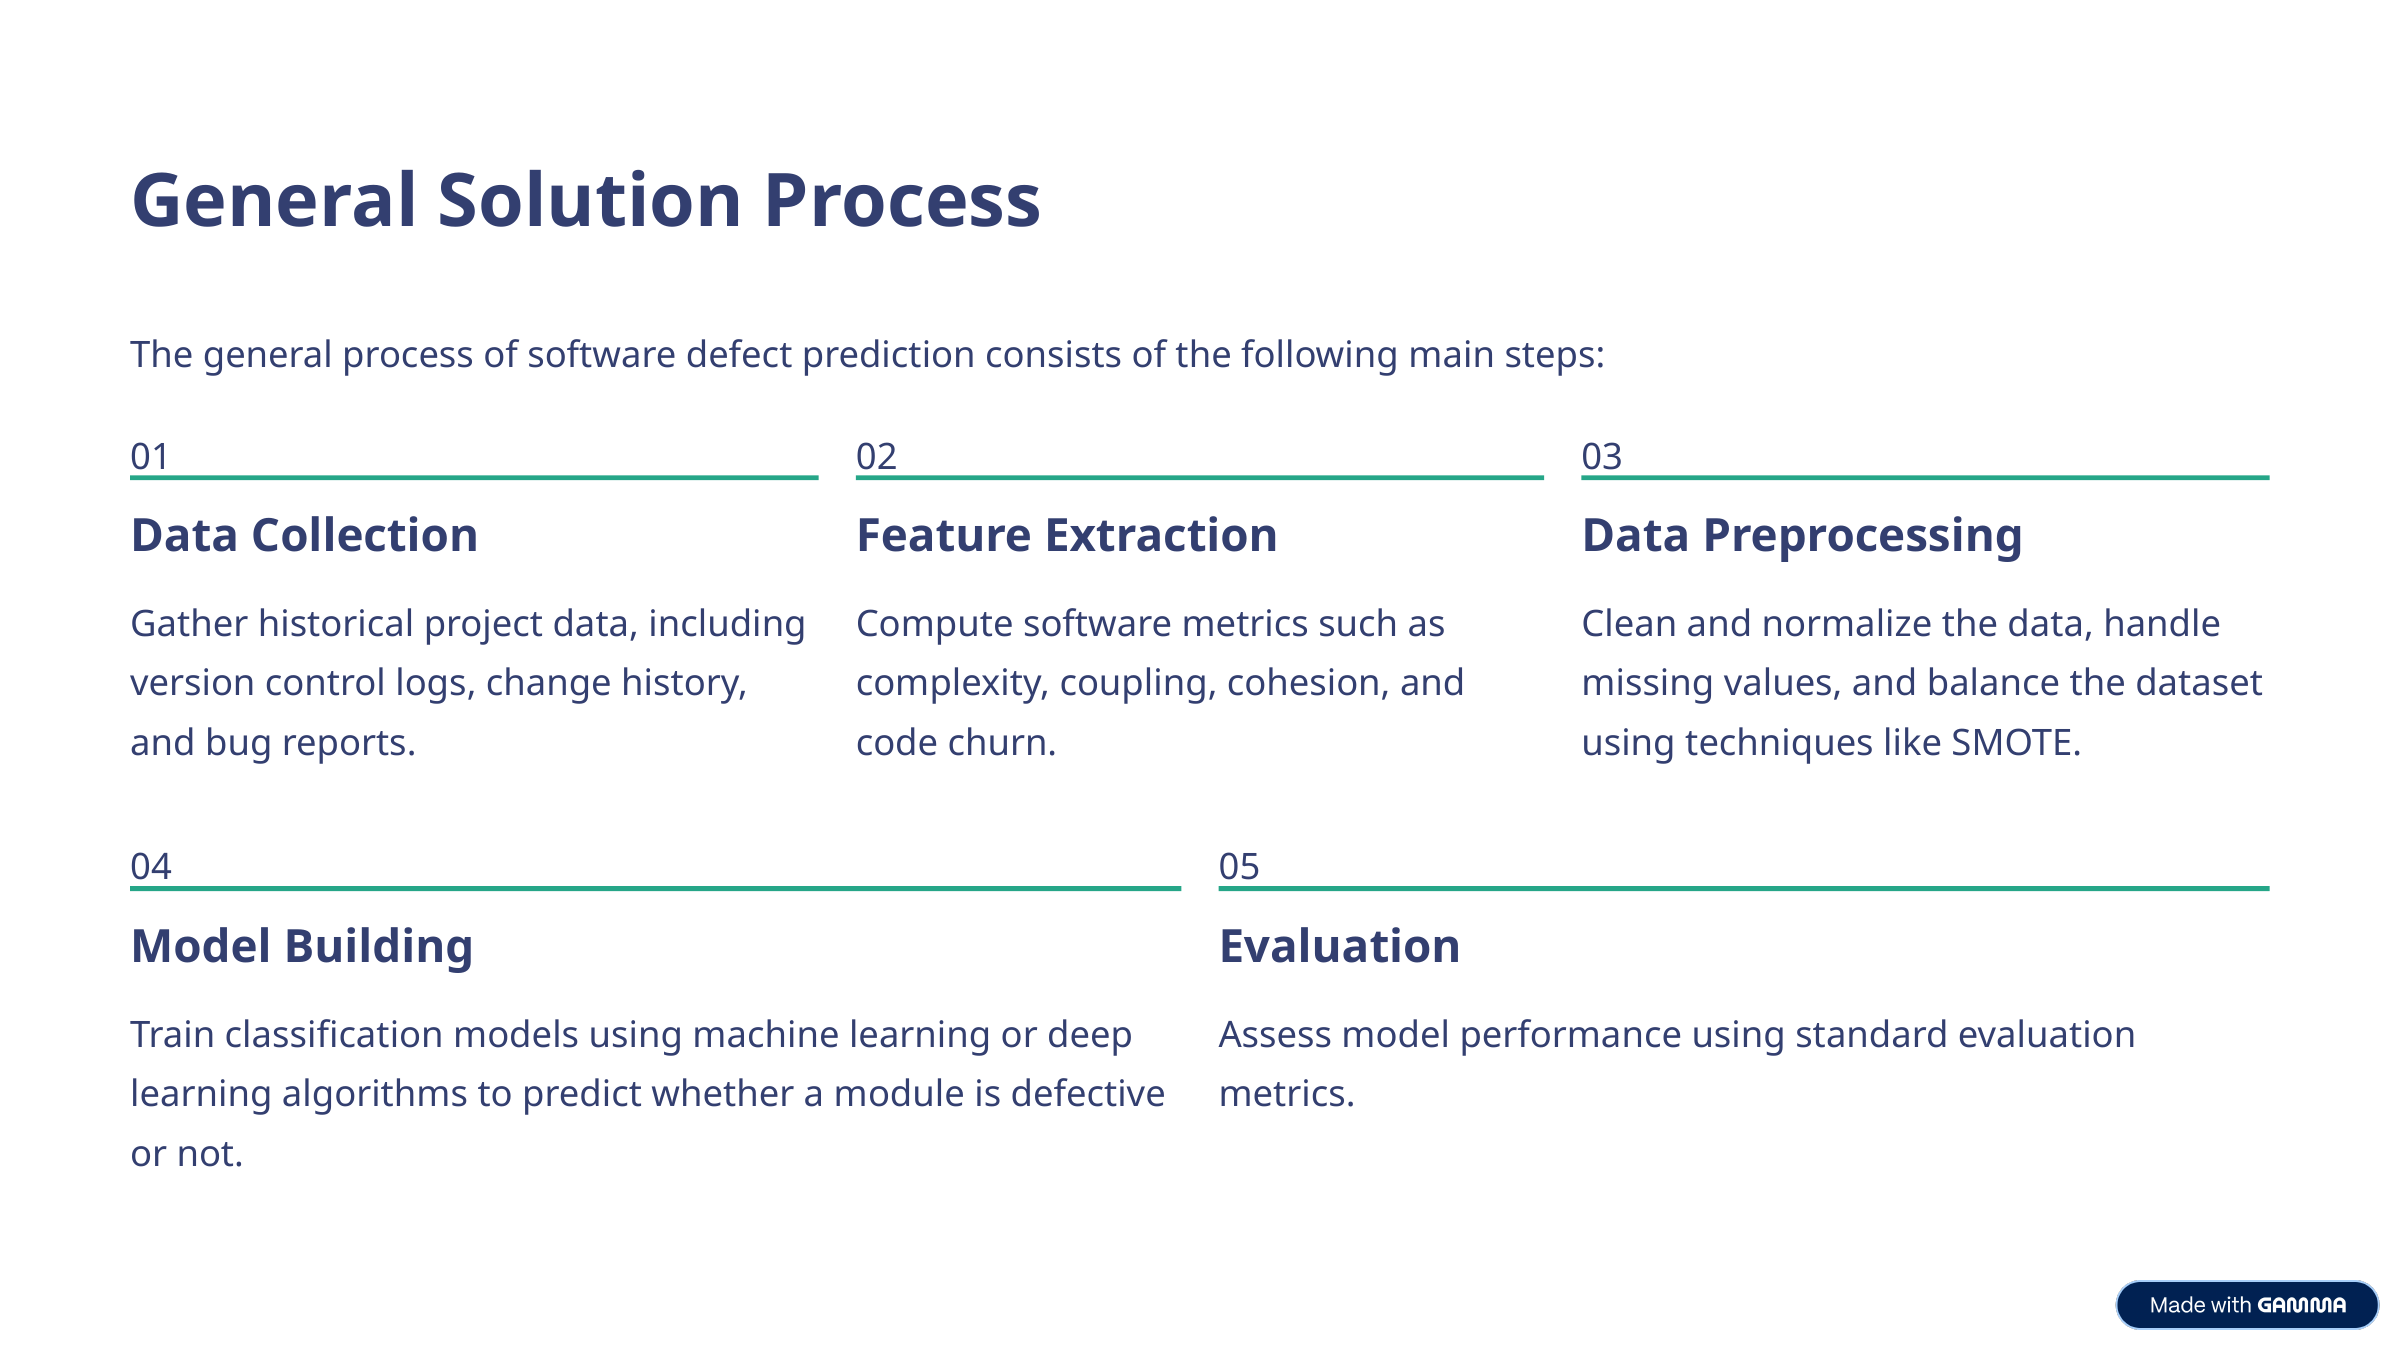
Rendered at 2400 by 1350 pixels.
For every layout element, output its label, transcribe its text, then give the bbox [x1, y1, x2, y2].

text_box Feature Extraction [855, 503, 1411, 562]
text_box Gather historical project data, including version control logs, change history, and bug reports. [130, 584, 819, 763]
text_box Data Preprocessing [1581, 503, 2165, 562]
text_box 05 [1218, 828, 1256, 875]
text_box Compute software metrics such as complexity, coupling, cohesion, and code churn. [855, 584, 1545, 763]
text_box Evaluation [1218, 914, 1684, 973]
text_box Data Collection [130, 503, 596, 562]
text_box [1218, 886, 2270, 892]
text_box 01 [130, 417, 168, 464]
text_box General Solution Process [130, 148, 1302, 242]
picture [2106, 1271, 2389, 1339]
text_box The general process of software defect prediction consists of the following main steps: [130, 315, 2270, 376]
text_box [130, 886, 1182, 892]
text_box Clean and normalize the data, handle missing values, and balance the dataset using techniques like SMOTE. [1581, 584, 2270, 763]
text_box [130, 475, 819, 481]
text_box Model Building [130, 914, 596, 973]
text_box Assess model performance using standard evaluation metrics. [1218, 995, 2270, 1115]
text_box [1581, 475, 2270, 481]
text_box 04 [130, 828, 168, 875]
text_box Train classification models using machine learning or deep learning algorithms to predict whether a module is defective or not. [130, 995, 1182, 1174]
text_box [855, 475, 1545, 481]
text_box 03 [1581, 417, 1619, 464]
text_box 02 [855, 417, 893, 464]
